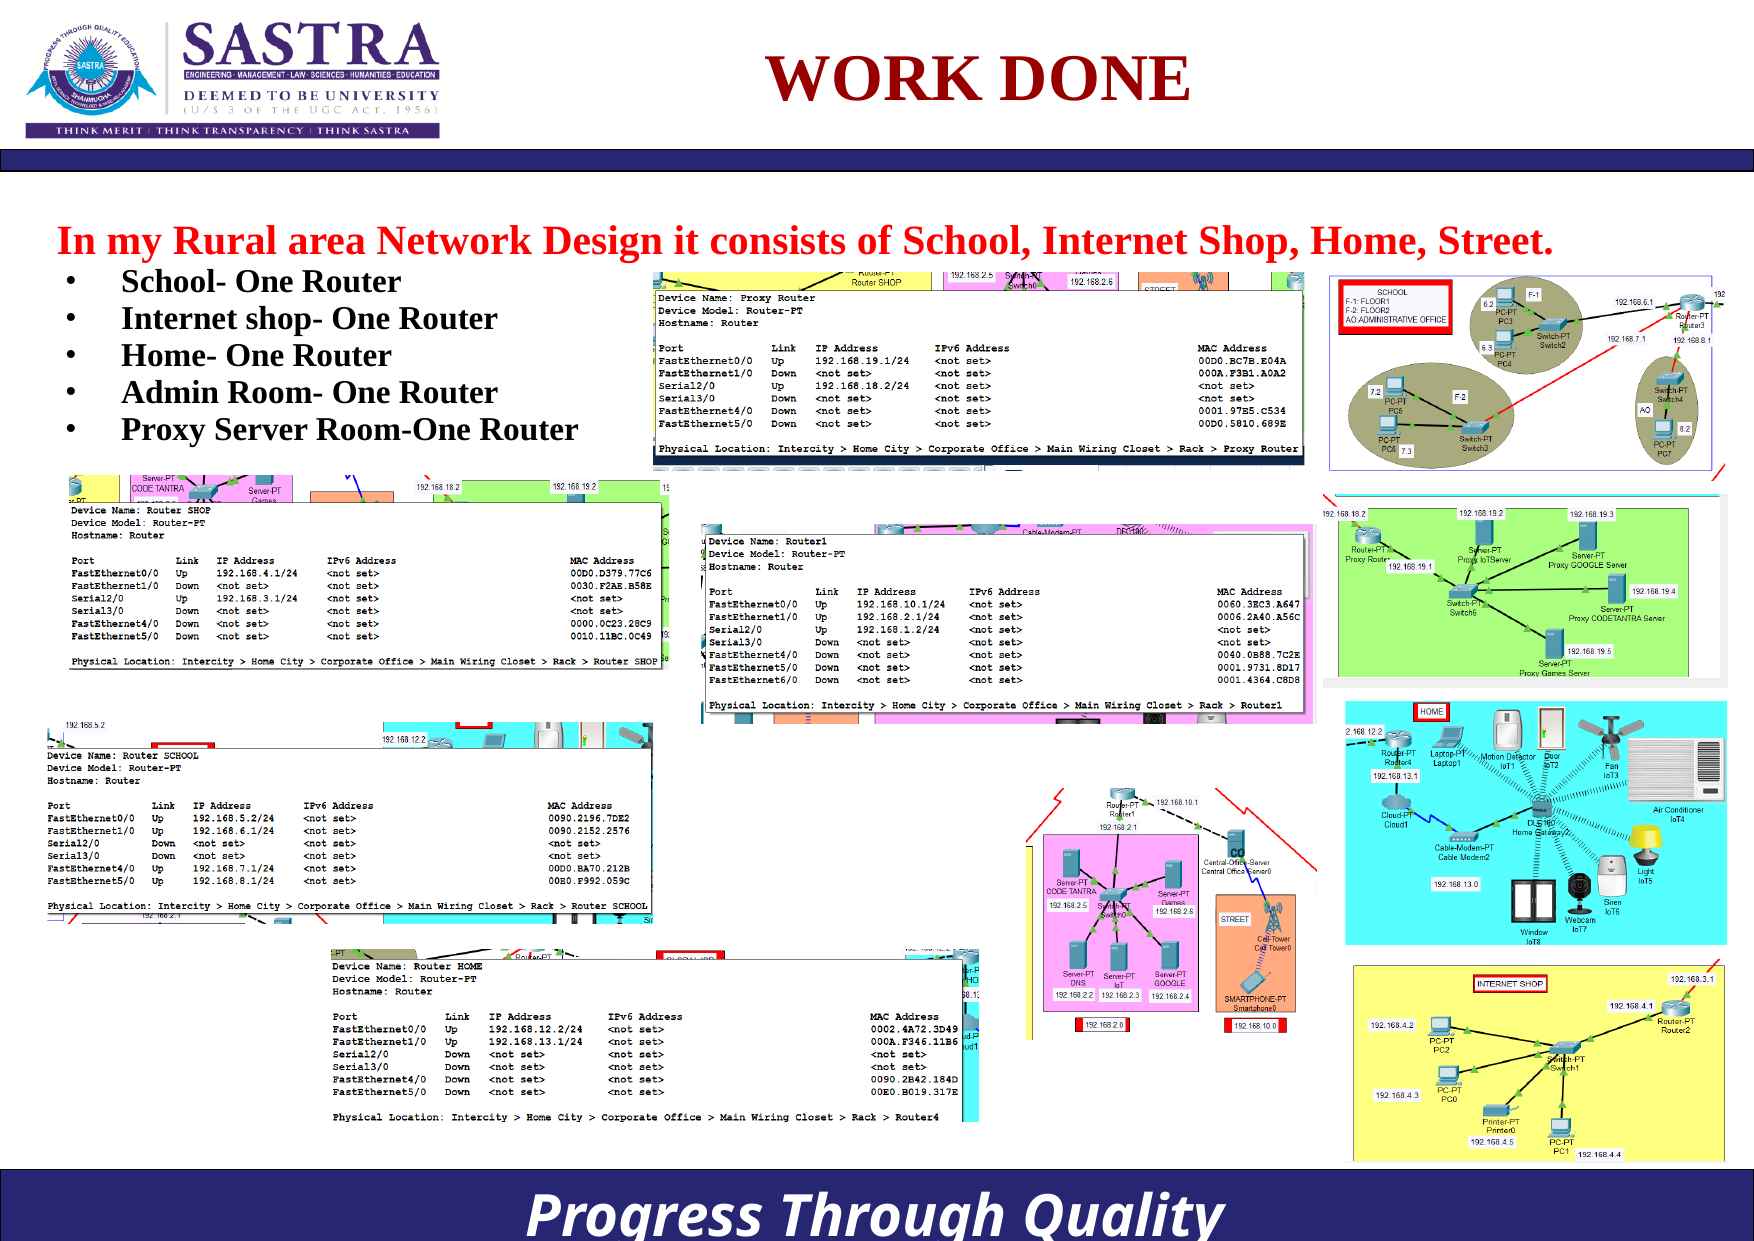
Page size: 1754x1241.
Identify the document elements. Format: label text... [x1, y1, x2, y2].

picture [1026, 788, 1317, 1040]
picture [1323, 270, 1725, 481]
picture [701, 524, 1317, 724]
title WORK DONE [457, 28, 1501, 125]
list In my Rural area Network Design it consists of School, Internet Shop, Home, Street. School- One Router Internet shop- One Router Home- One Router Admin Room- One Router Proxy Server Room-One Router [29, 179, 1723, 1136]
picture [330, 949, 979, 1122]
picture [68, 474, 670, 670]
picture [1345, 959, 1728, 1163]
picture [1345, 701, 1728, 946]
picture [1323, 494, 1728, 688]
picture [0, 13, 465, 145]
picture [47, 721, 654, 924]
picture [652, 272, 1305, 472]
